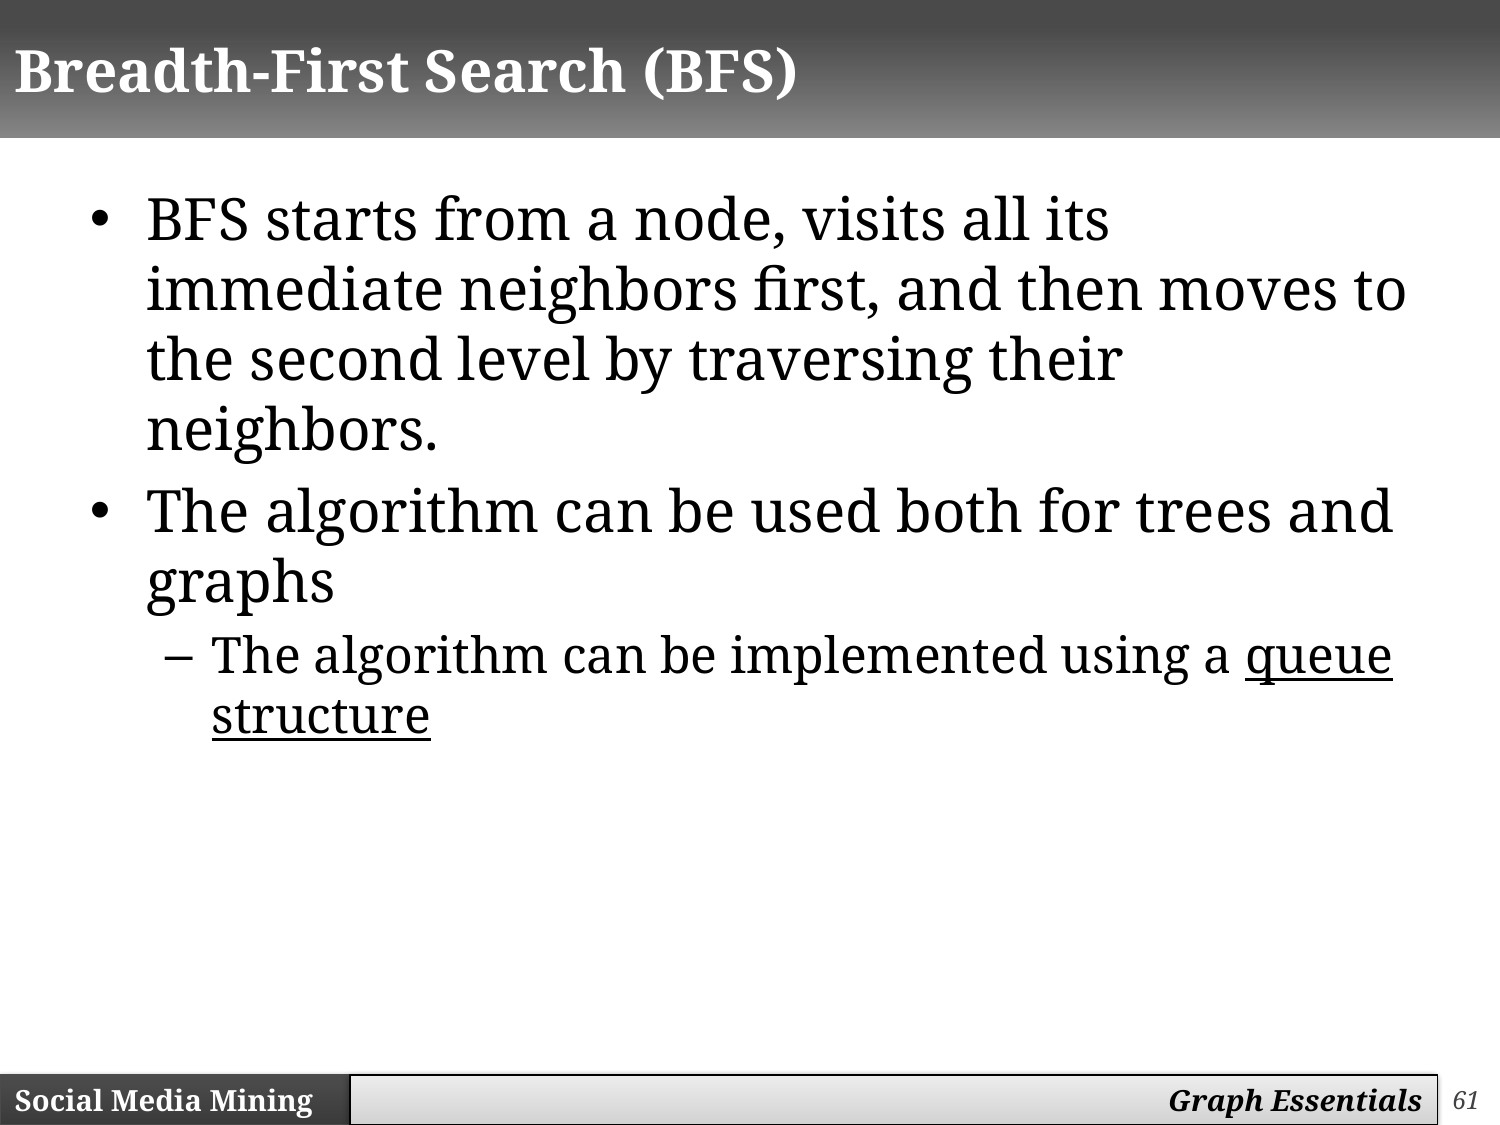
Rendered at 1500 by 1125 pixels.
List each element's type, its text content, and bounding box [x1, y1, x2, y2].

title Breadth-First Search (BFS) [0, 0, 1500, 138]
list BFS starts from a node, visits all its immediate neighbors first, and then moves to the second level by traversing their neighbors. The algorithm can be used both for trees and graphs The algorithm can be implemented using a queue structure [75, 174, 1425, 1048]
